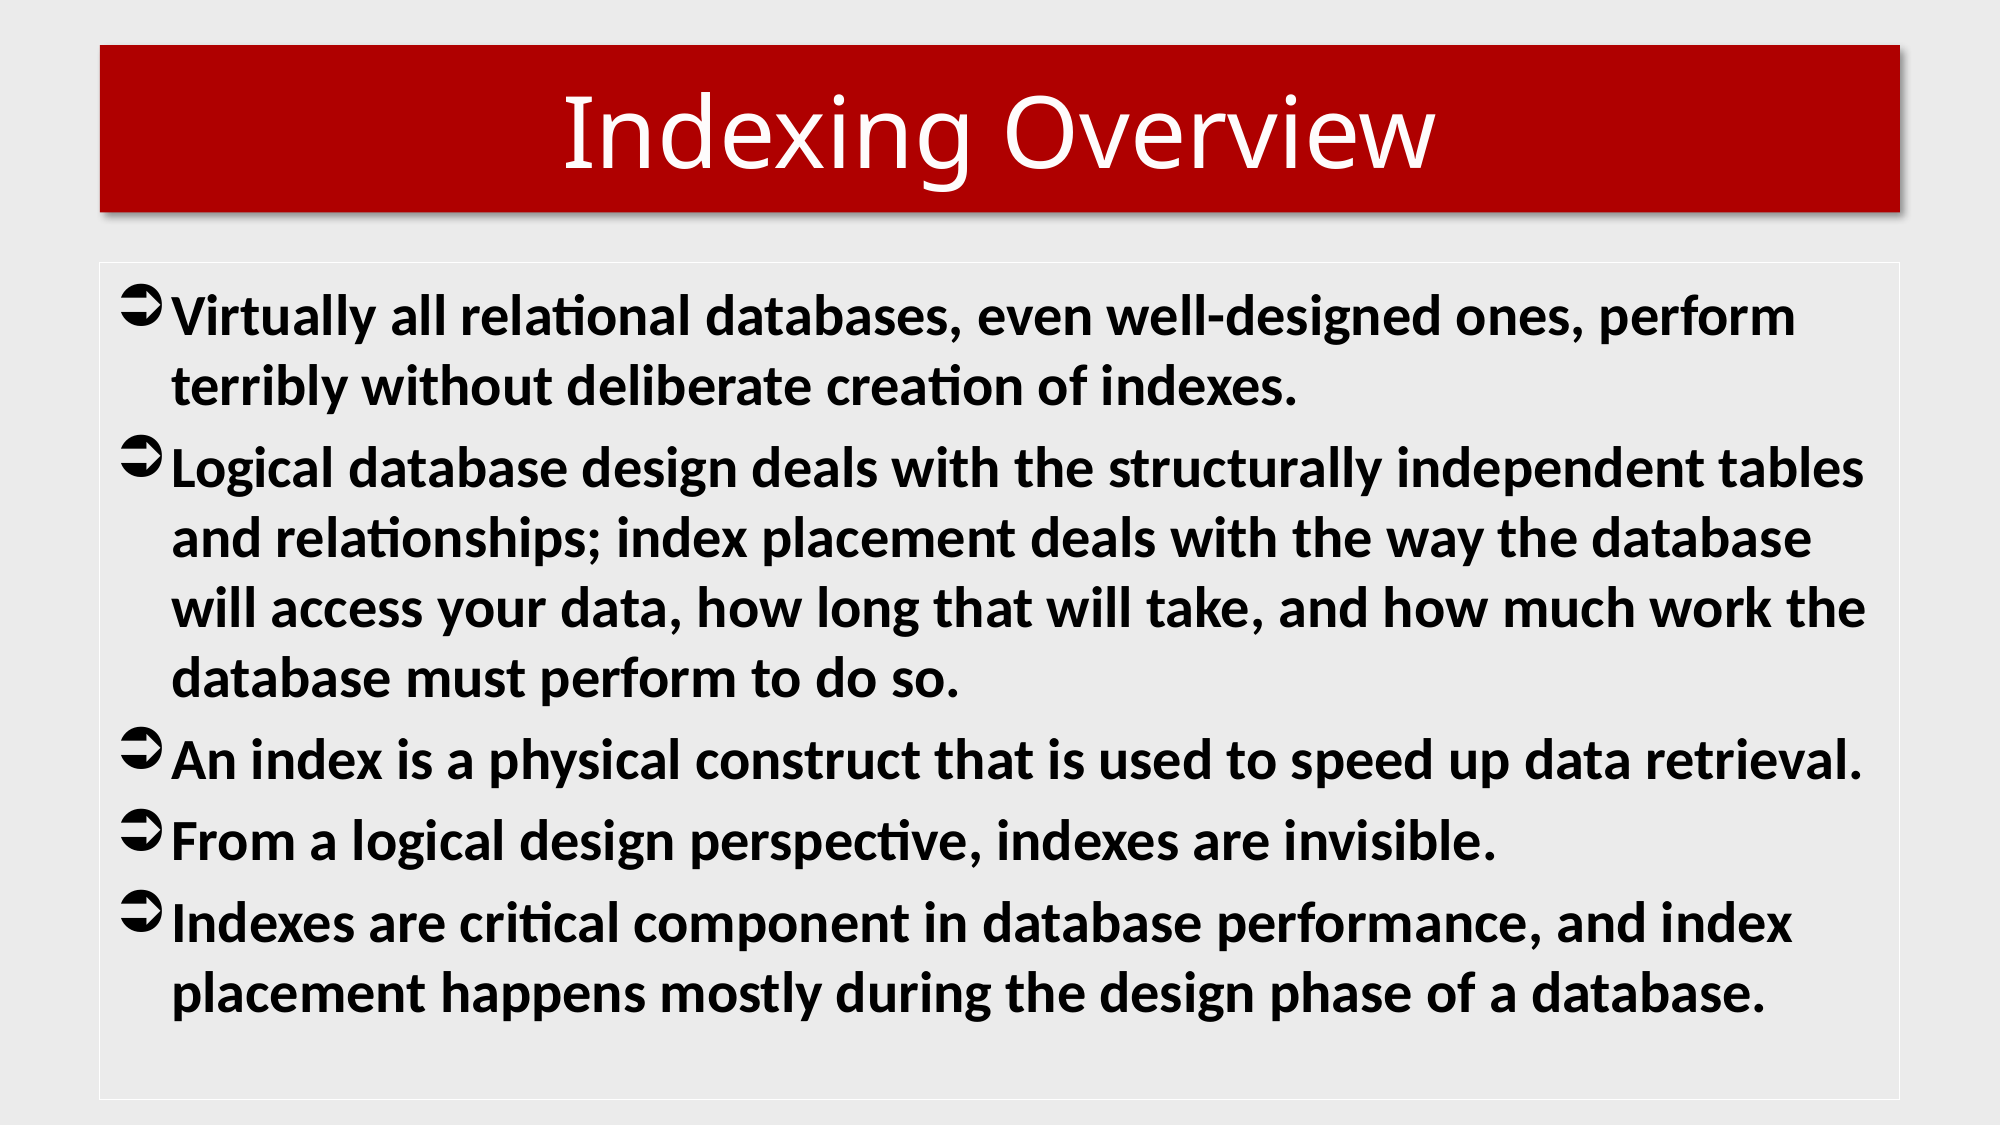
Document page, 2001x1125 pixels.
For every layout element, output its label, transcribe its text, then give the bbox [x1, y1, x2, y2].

title Indexing Overview [99, 45, 1900, 213]
list Virtually all relational databases, even well-designed ones, perform terribly without deliberate creation of indexes. Logical database design deals with the structurally independent tables and relationships; index placement deals with the way the database will access your data, how long that will take, and how much work the database must perform to do so. An index is a physical construct that is used to speed up data retrieval. From a logical design perspective, indexes are invisible. Indexes are critical component in database performance, and index placement happens mostly during the design phase of a database. [99, 262, 1900, 1100]
